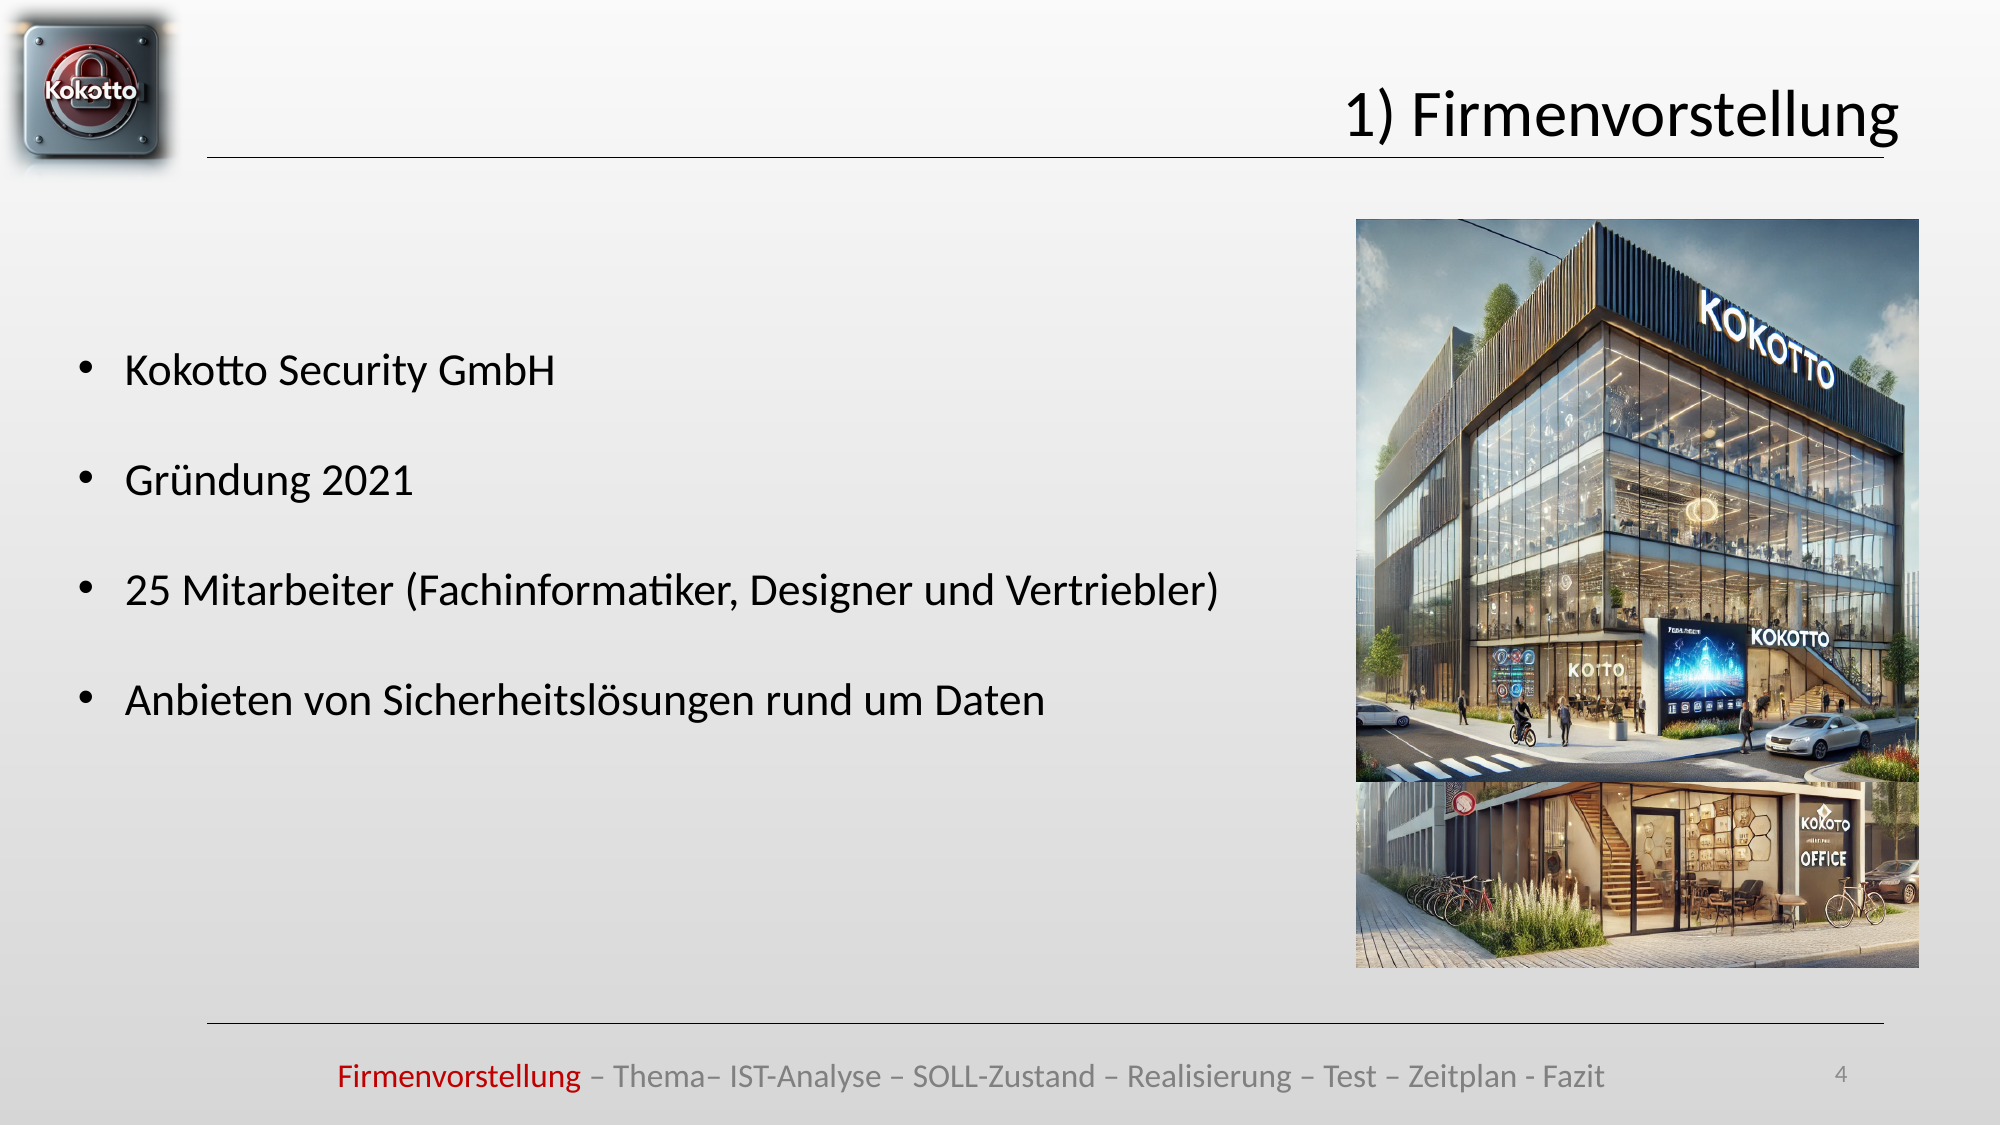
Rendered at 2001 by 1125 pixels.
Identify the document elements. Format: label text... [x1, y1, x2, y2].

text_box 1) Firmenvorstellung [1327, 62, 1952, 158]
picture [0, 0, 184, 184]
text_box Kokotto Security GmbH Gründung 2021 25 Mitarbeiter (Fachinformatiker, Designer und Vertriebler) Anbieten von Sicherheitslösungen rund um Daten [63, 332, 1345, 732]
picture [1356, 219, 1919, 968]
text_box Firmenvorstellung – Thema– IST-Analyse – SOLL-Zustand – Realisierung – Test – Zeitplan - Fazit [322, 1006, 1929, 1102]
